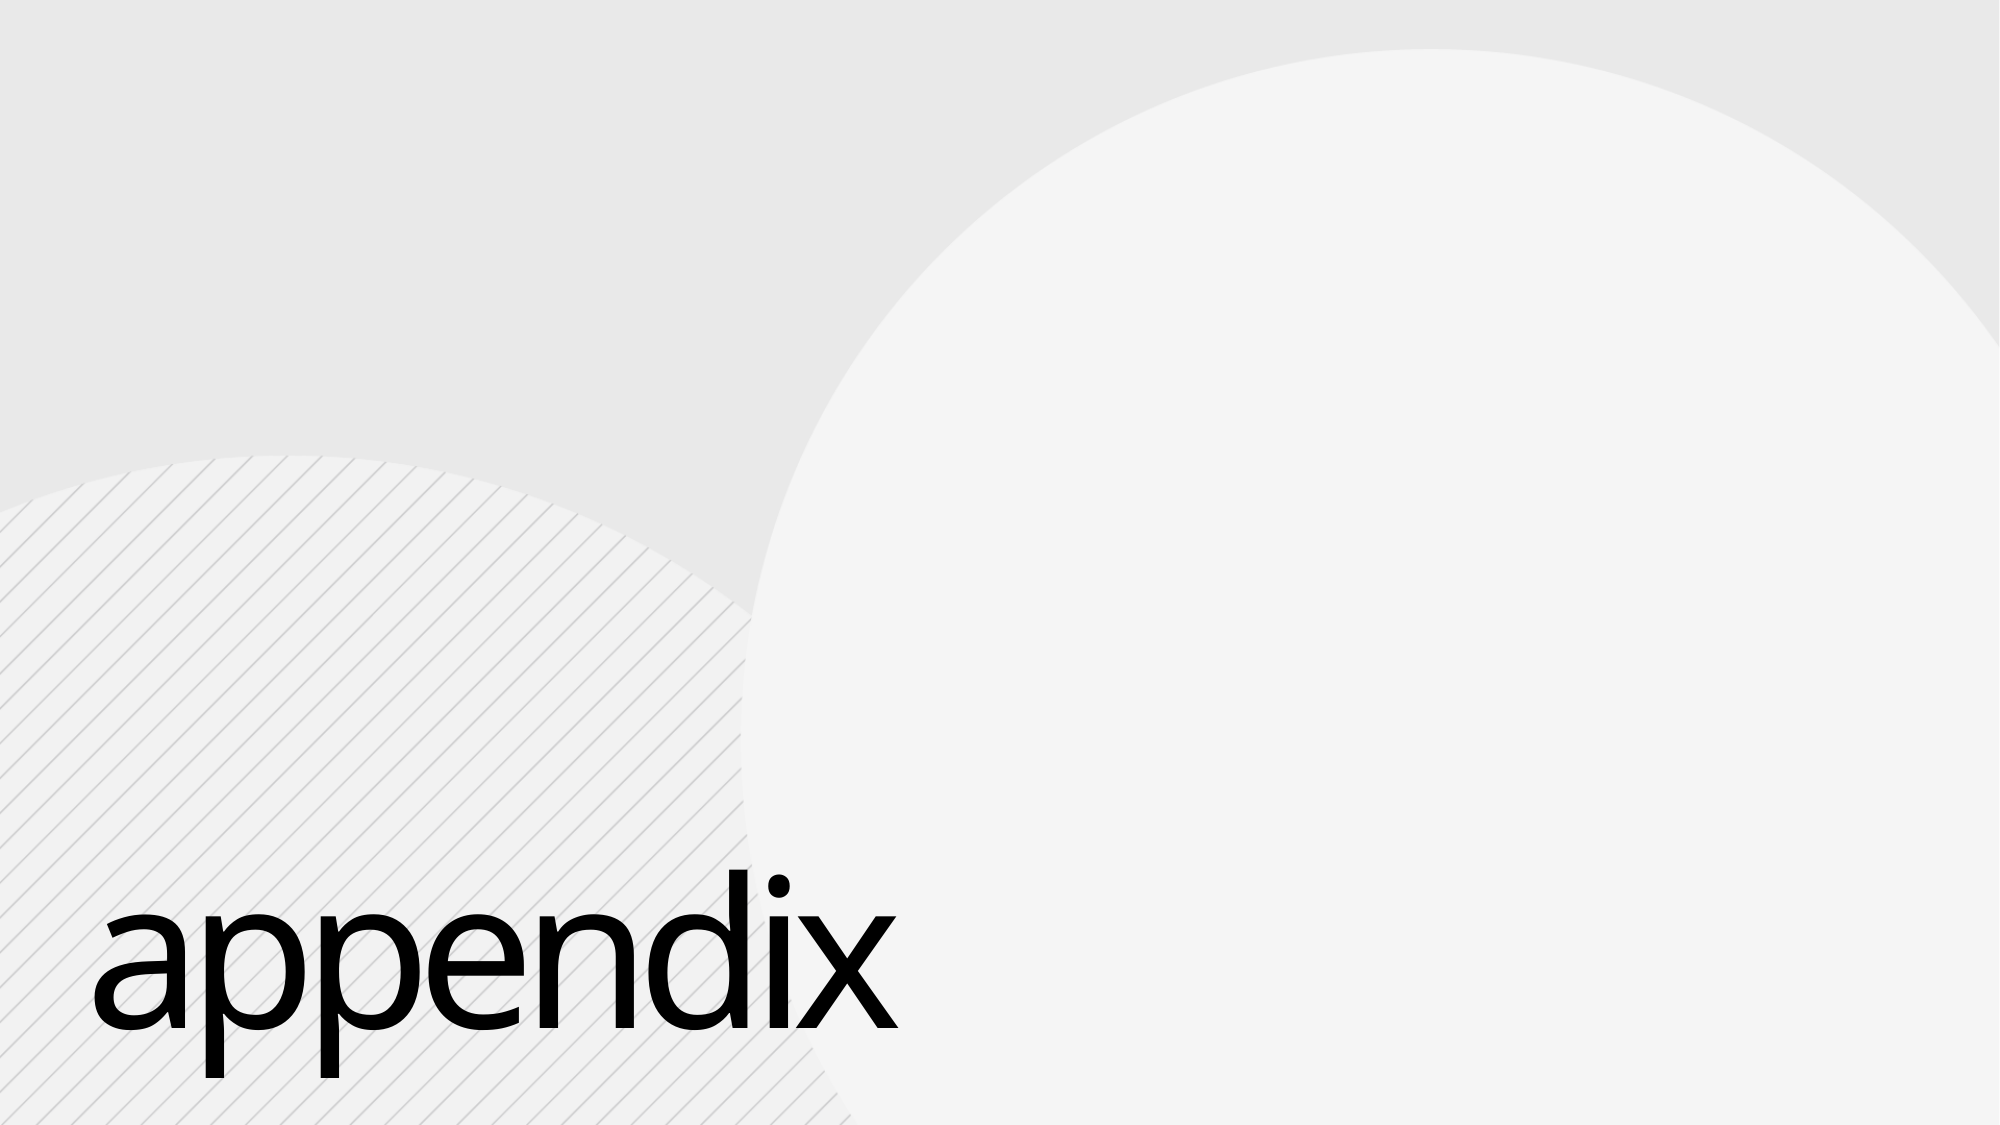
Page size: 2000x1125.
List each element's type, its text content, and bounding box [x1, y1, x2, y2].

picture [0, 0, 2000, 1125]
list appendix [85, 848, 1914, 1075]
